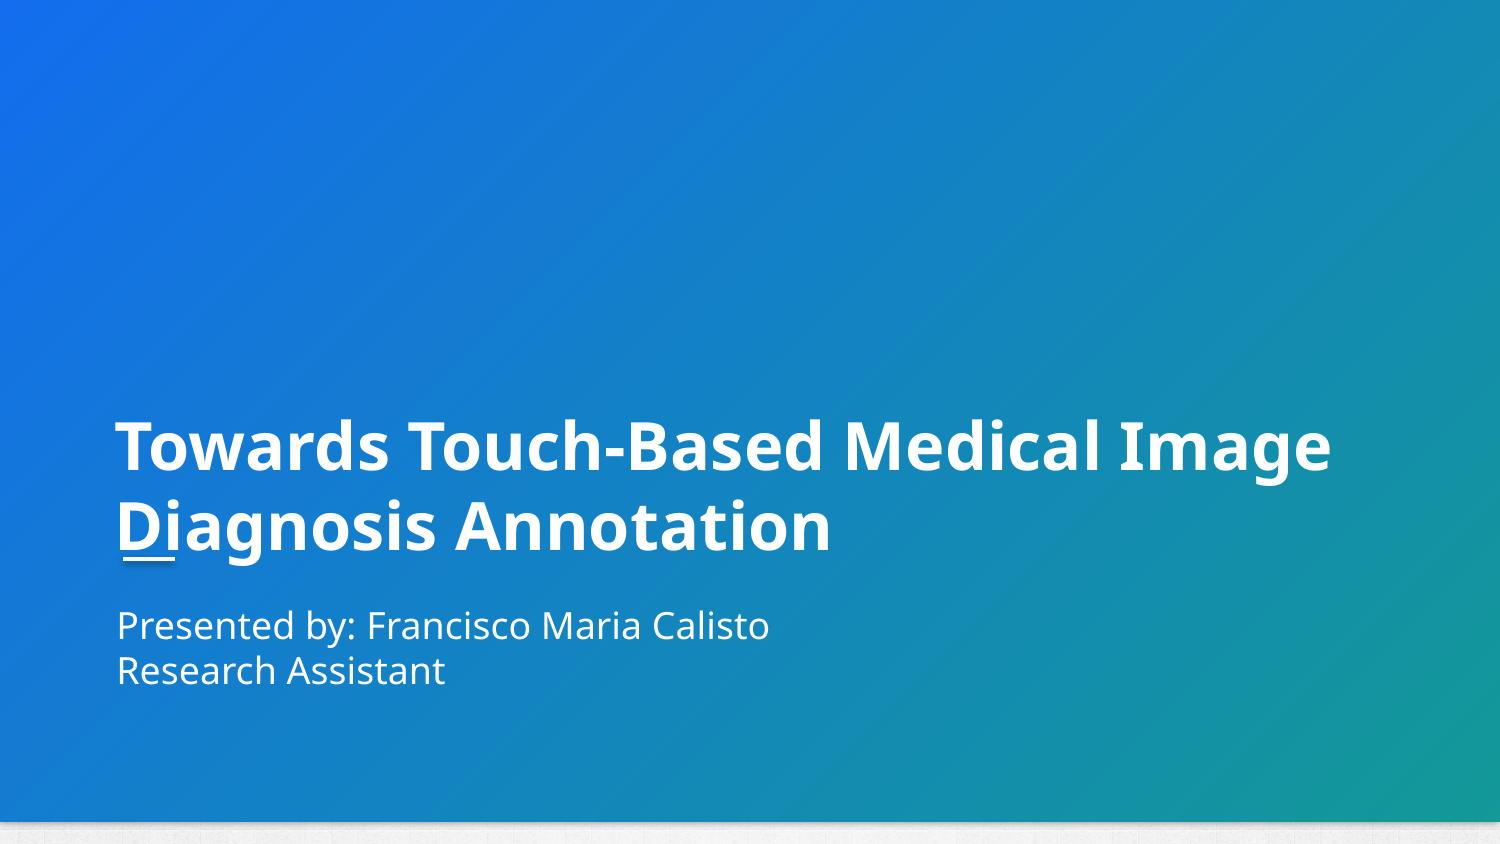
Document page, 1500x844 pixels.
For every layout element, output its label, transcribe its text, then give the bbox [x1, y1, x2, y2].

text_box Towards Touch-Based Medical Image Diagnosis Annotation [99, 396, 1363, 572]
text_box Presented by: Francisco Maria Calisto Research Assistant [101, 553, 1225, 741]
picture [0, 822, 1500, 844]
